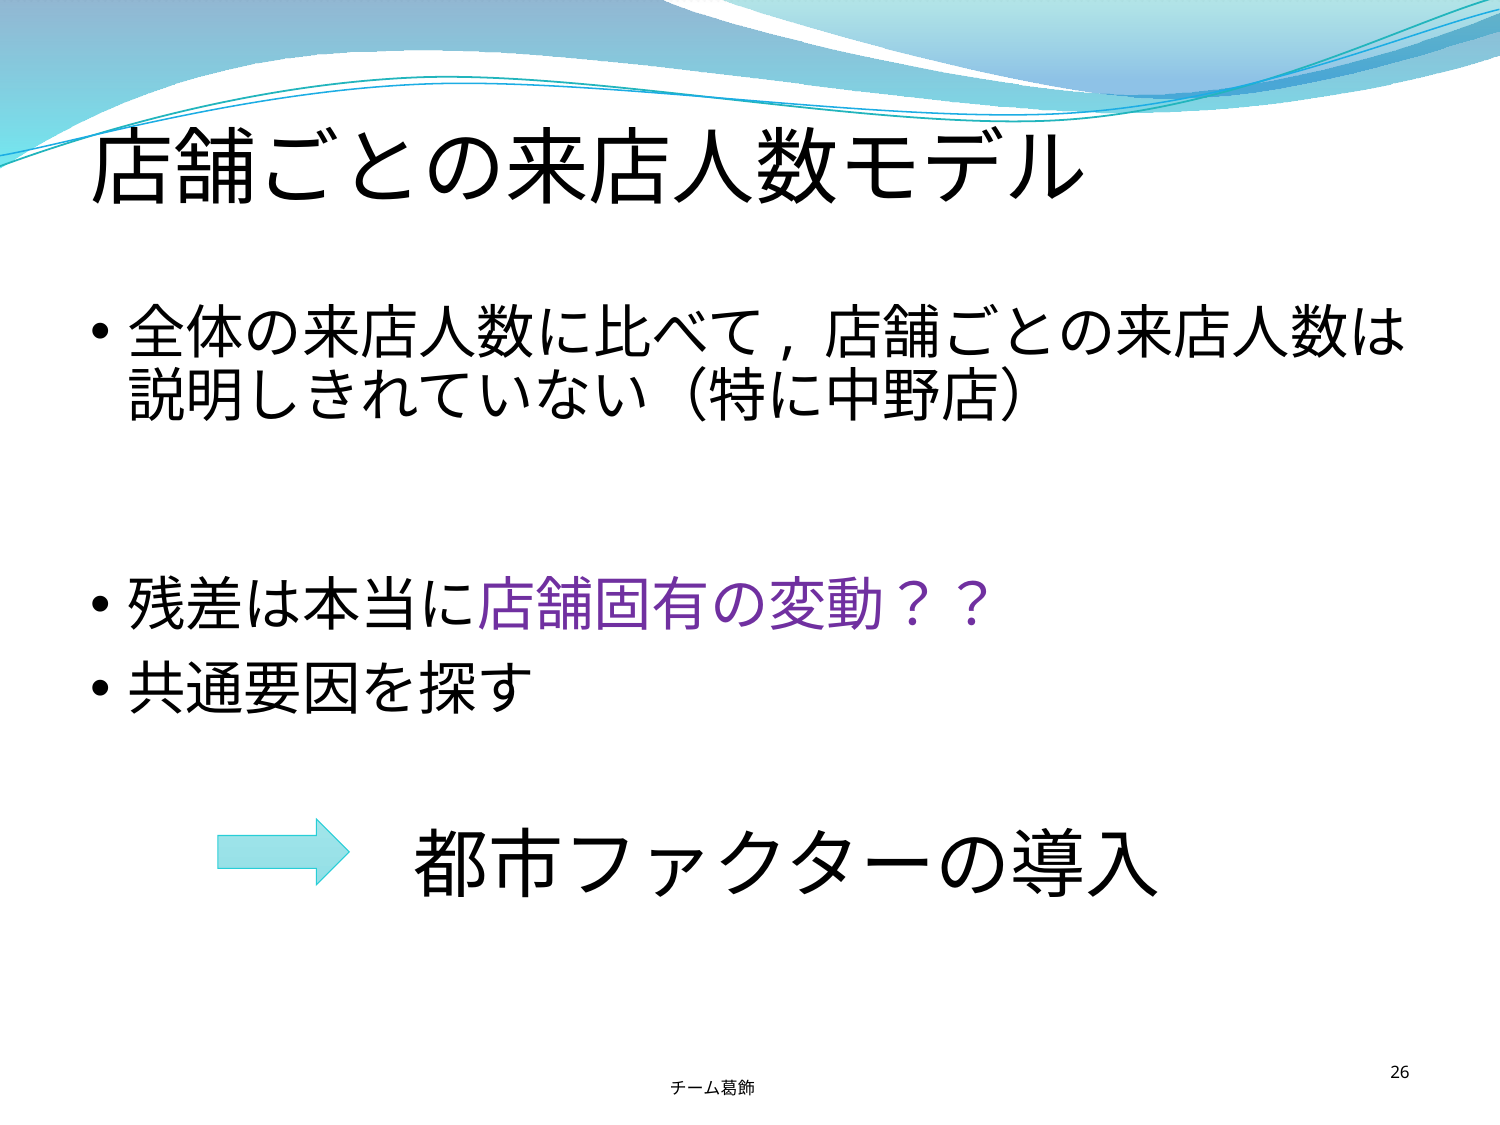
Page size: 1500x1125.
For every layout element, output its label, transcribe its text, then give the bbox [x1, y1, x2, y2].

text_box [217, 817, 351, 887]
slide_number 26 [1299, 1042, 1425, 1103]
list 全体の来店人数に比べて, 店舗ごとの来店人数は説明しきれていない（特に中野店） 残差は本当に店舗固有の変動？？ 共通要因を探す 都市ファクターの導入 [75, 295, 1425, 1008]
footer チーム葛飾 [437, 1042, 988, 1103]
title 店舗ごとの来店人数モデル [75, 76, 1425, 265]
